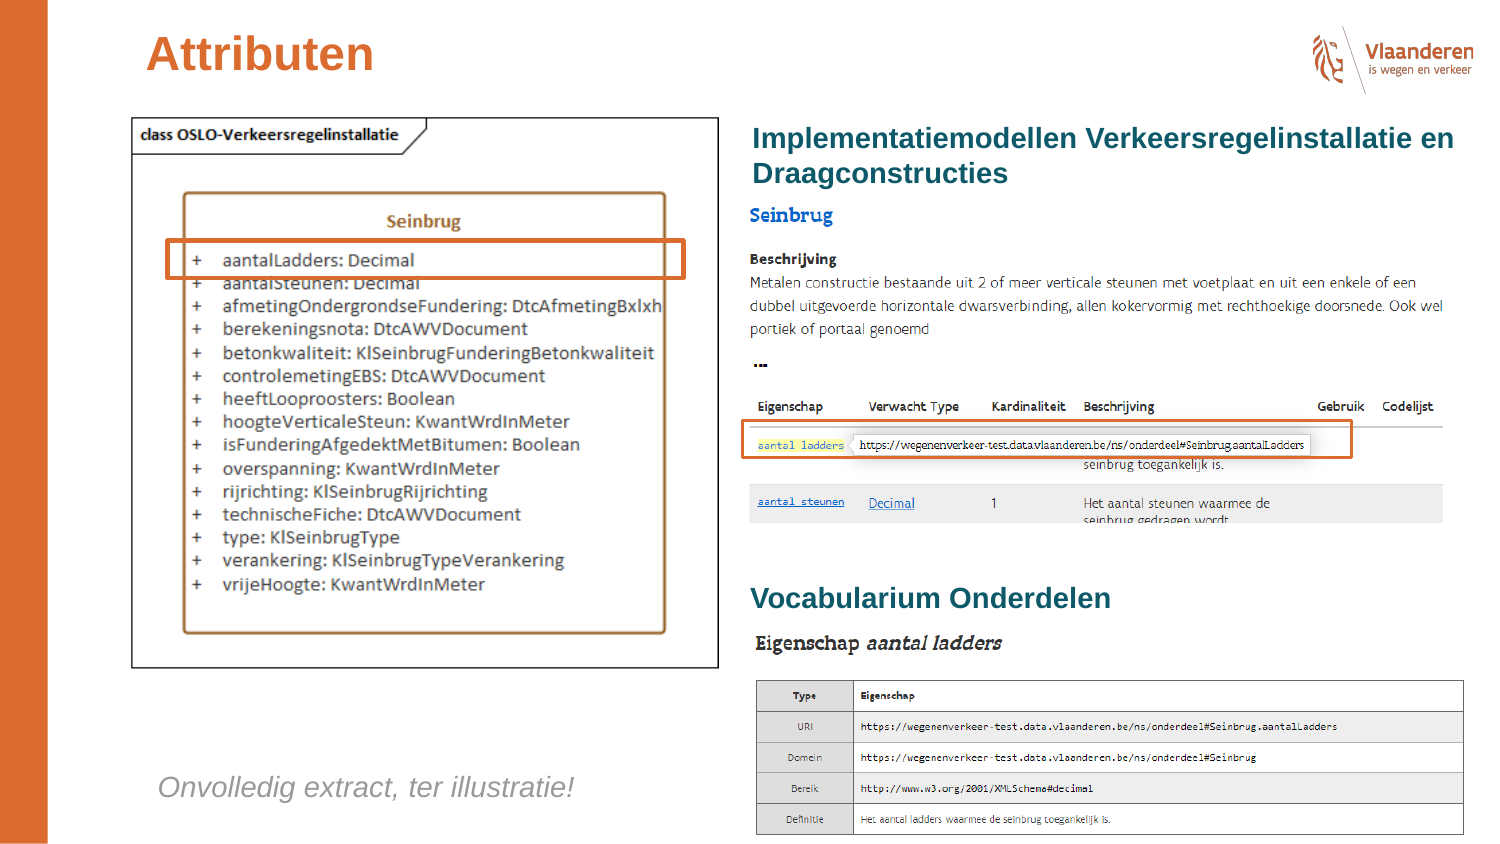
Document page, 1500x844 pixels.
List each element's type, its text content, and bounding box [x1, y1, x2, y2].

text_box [737, 103, 1500, 529]
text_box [734, 563, 1500, 844]
picture [1313, 26, 1474, 94]
text_box Onvolledig extract, ter illustratie! [142, 753, 600, 813]
picture [130, 116, 719, 670]
title Attributen [130, 0, 946, 94]
